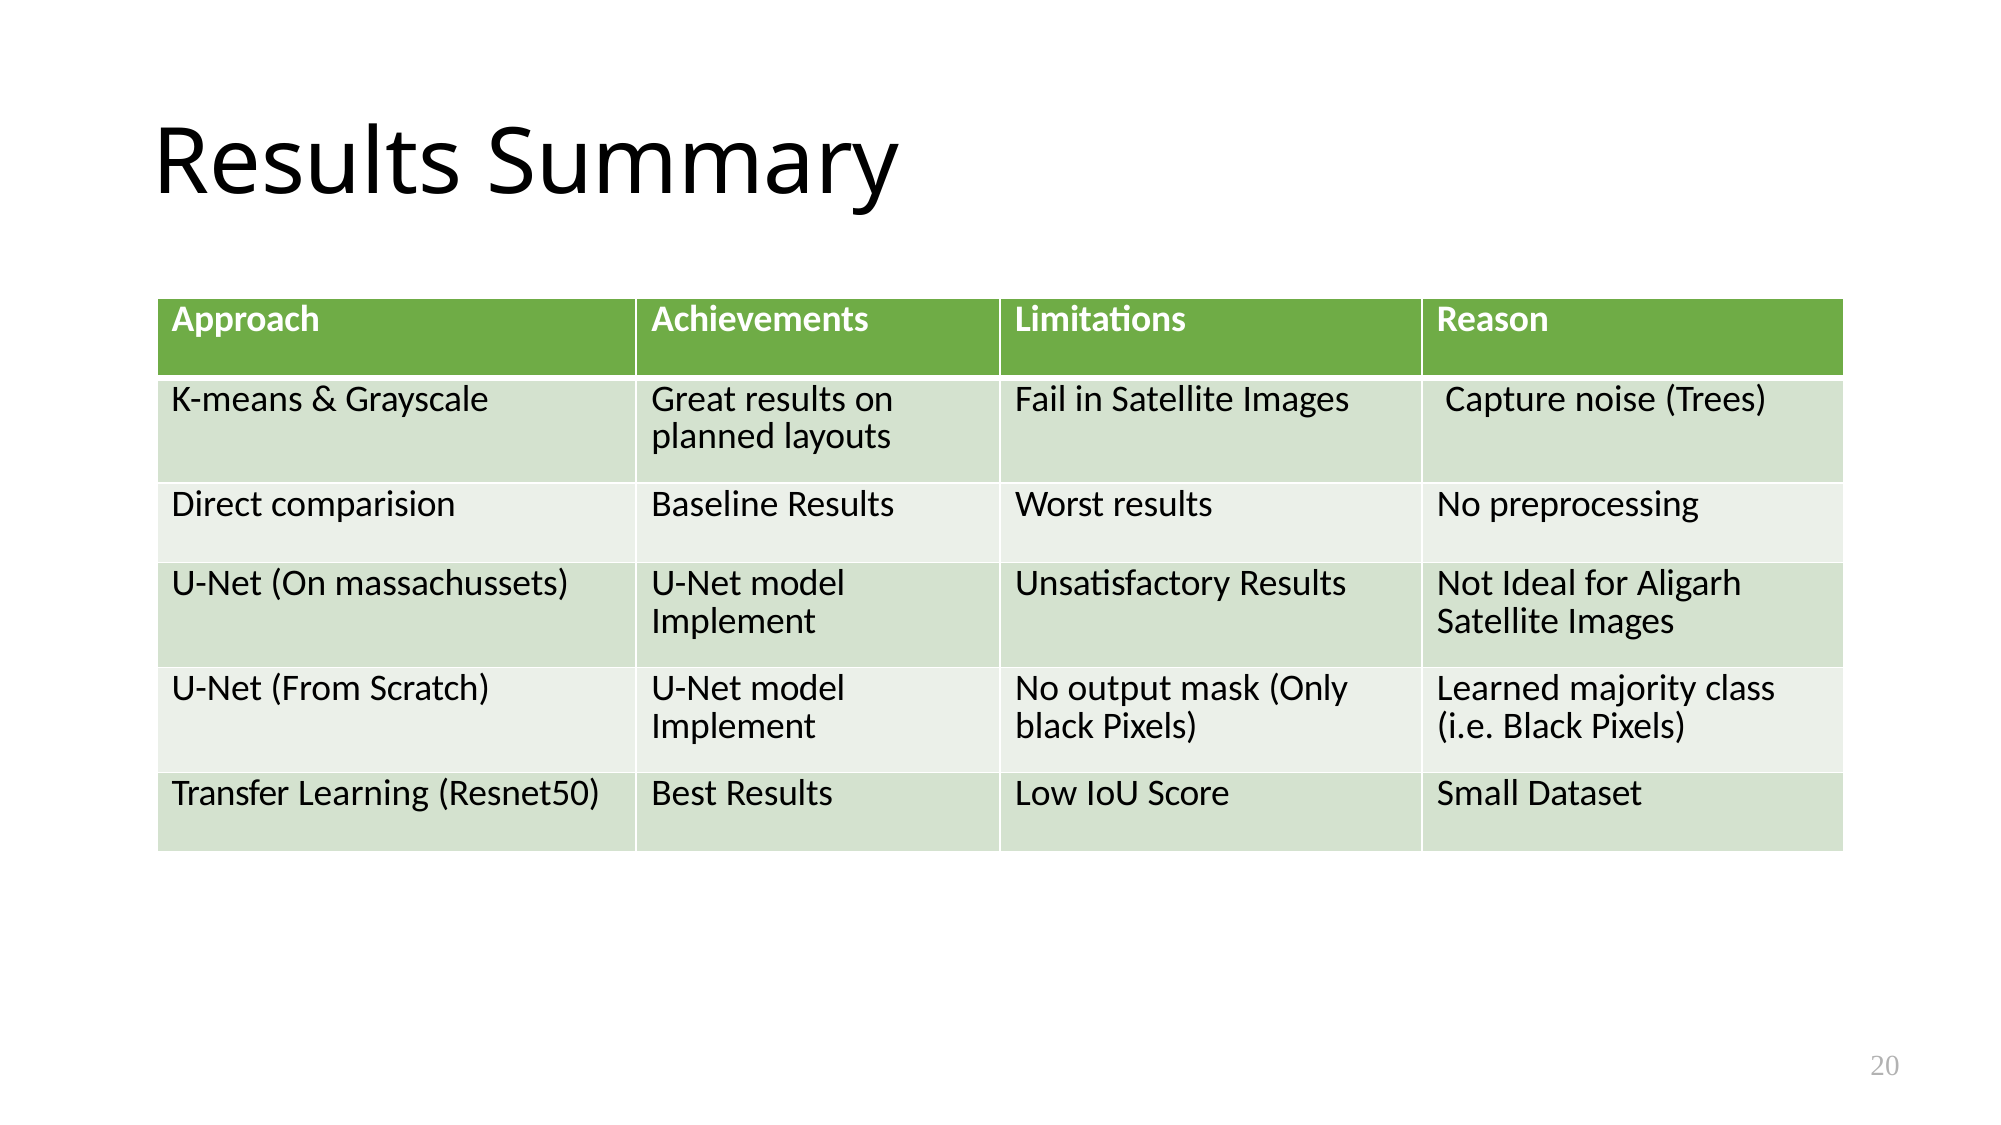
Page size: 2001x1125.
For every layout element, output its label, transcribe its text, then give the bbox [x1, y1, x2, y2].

table_cell Direct comparision [158, 484, 635, 562]
table_cell Baseline Results [637, 484, 999, 562]
table_cell No output mask (Only black Pixels) [1001, 668, 1421, 772]
table_header Reason [1423, 299, 1843, 375]
table_cell Not Ideal for Aligarh Satellite Images [1423, 563, 1843, 667]
table_cell U-Net (From Scratch) [158, 668, 635, 772]
slide_number 20 [1440, 1046, 1900, 1092]
table_header Limitations [1001, 299, 1421, 375]
title Results Summary [150, 100, 1465, 291]
table_cell U-Net model Implement [637, 668, 999, 772]
table_cell Learned majority class (i.e. Black Pixels) [1423, 668, 1843, 772]
table_cell Small Dataset [1423, 773, 1843, 851]
table_cell Best Results [637, 773, 999, 851]
table_cell No preprocessing [1423, 484, 1843, 562]
table_cell Capture noise (Trees) [1423, 381, 1843, 482]
table_cell Worst results [1001, 484, 1421, 562]
table_cell Low IoU Score [1001, 773, 1421, 851]
table_cell Fail in Satellite Images [1001, 381, 1421, 482]
table_cell U-Net (On massachussets) [158, 563, 635, 667]
table_cell Unsatisfactory Results [1001, 563, 1421, 667]
table_header Achievements [637, 299, 999, 375]
table_cell U-Net model Implement [637, 563, 999, 667]
table_header Approach [158, 299, 635, 375]
table_cell Transfer Learning (Resnet50) [158, 773, 635, 851]
table_cell Great results on planned layouts [637, 381, 999, 482]
table_cell K-means & Grayscale [158, 381, 635, 482]
